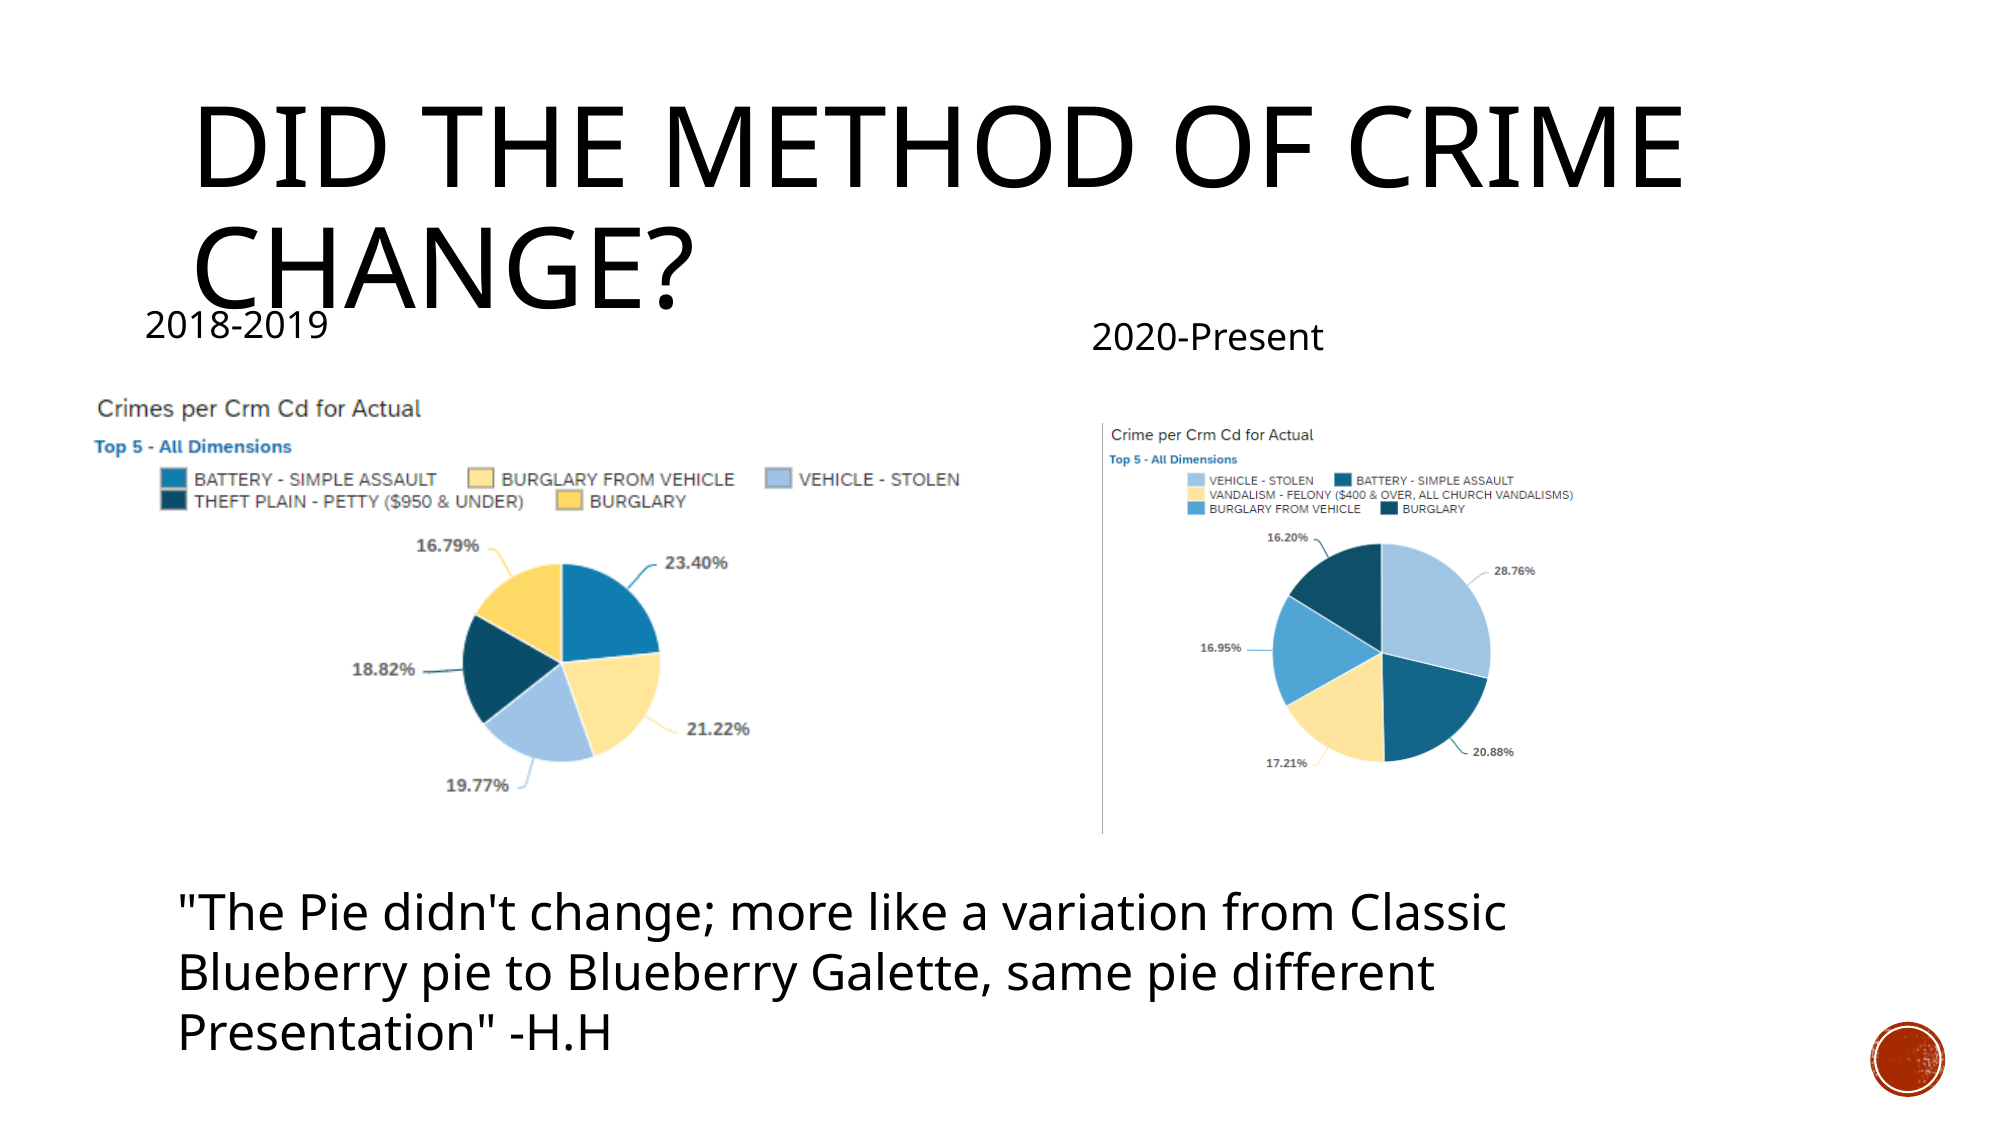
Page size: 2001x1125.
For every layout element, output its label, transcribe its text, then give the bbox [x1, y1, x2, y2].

title Did the method of crime change? [175, 79, 1826, 344]
text_box 2018-2019 [130, 293, 581, 383]
text_box "The Pie didn't change; more like a variation from Classic Blueberry pie to Blueberry Galette, same pie different Presentation" -H.H [162, 873, 1672, 1069]
picture [1102, 423, 1639, 834]
text_box 2020-Present [1076, 305, 1527, 456]
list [91, 383, 1000, 840]
